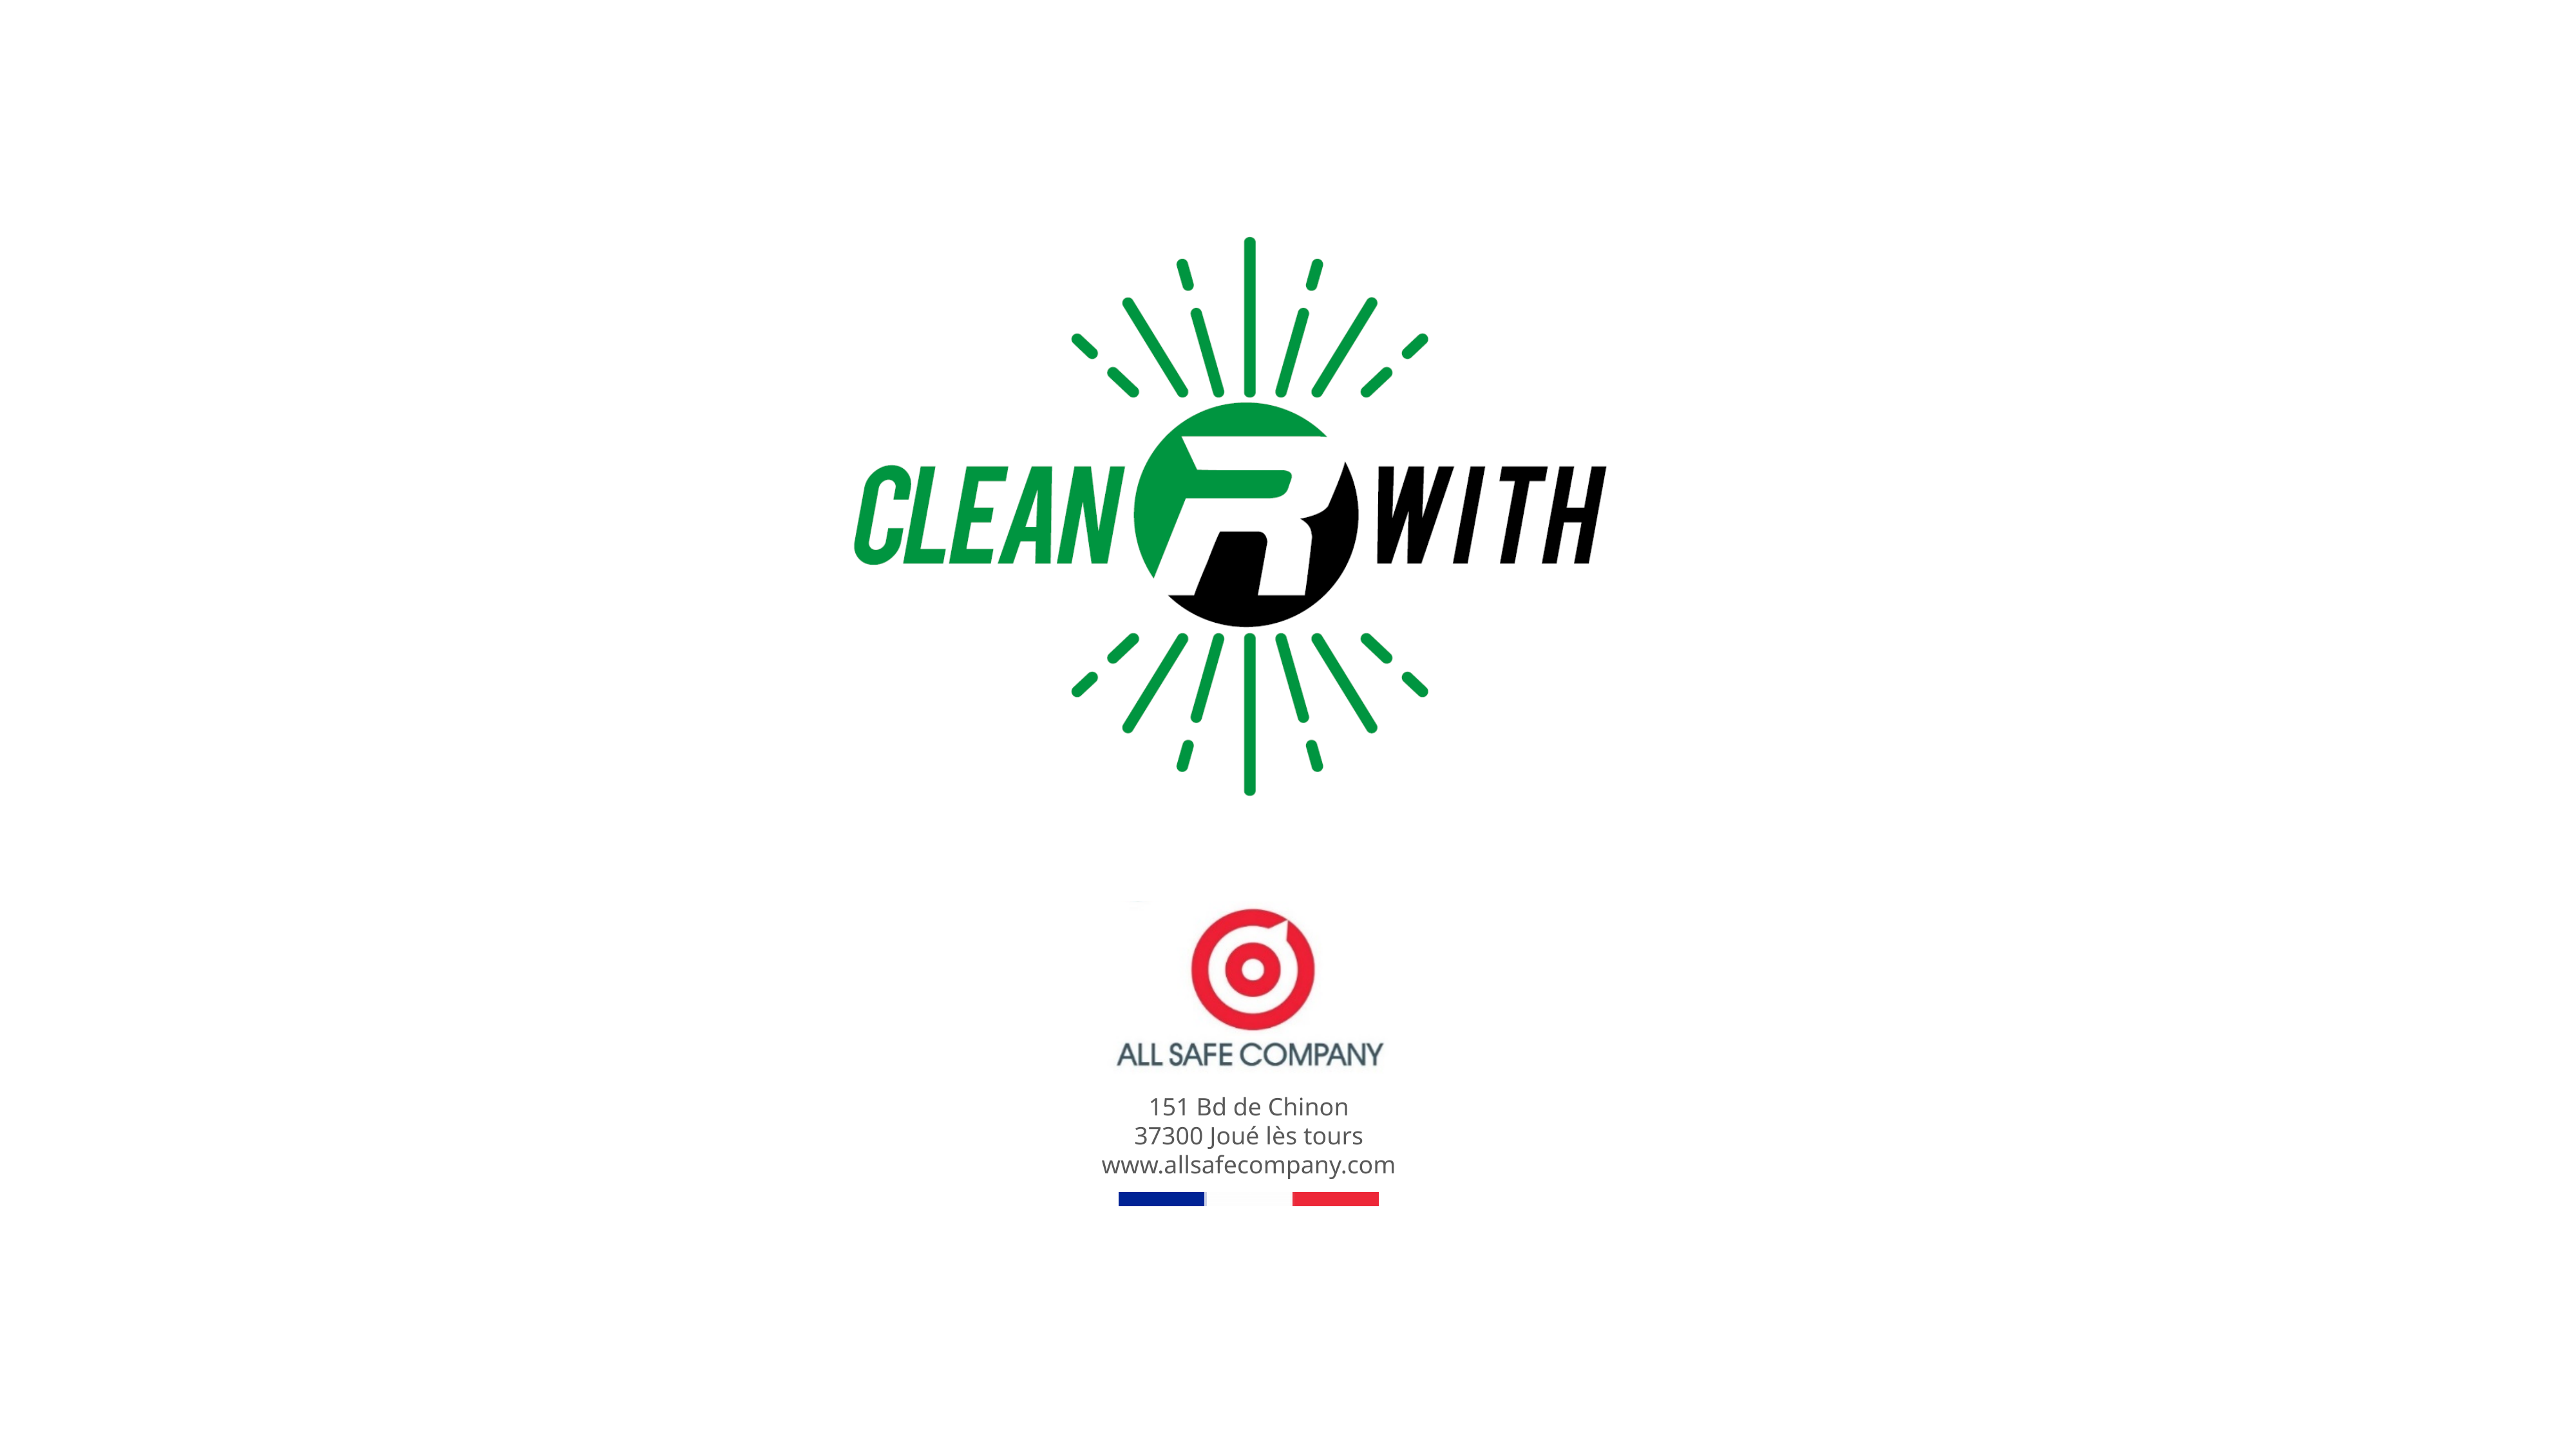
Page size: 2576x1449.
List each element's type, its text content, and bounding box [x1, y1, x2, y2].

picture [815, 211, 1644, 815]
picture [1119, 1192, 1379, 1207]
picture [1101, 900, 1397, 1083]
text_box 151 Bd de Chinon 37300 Joué lès tours www.allsafecompany.com [1050, 1088, 1448, 1180]
